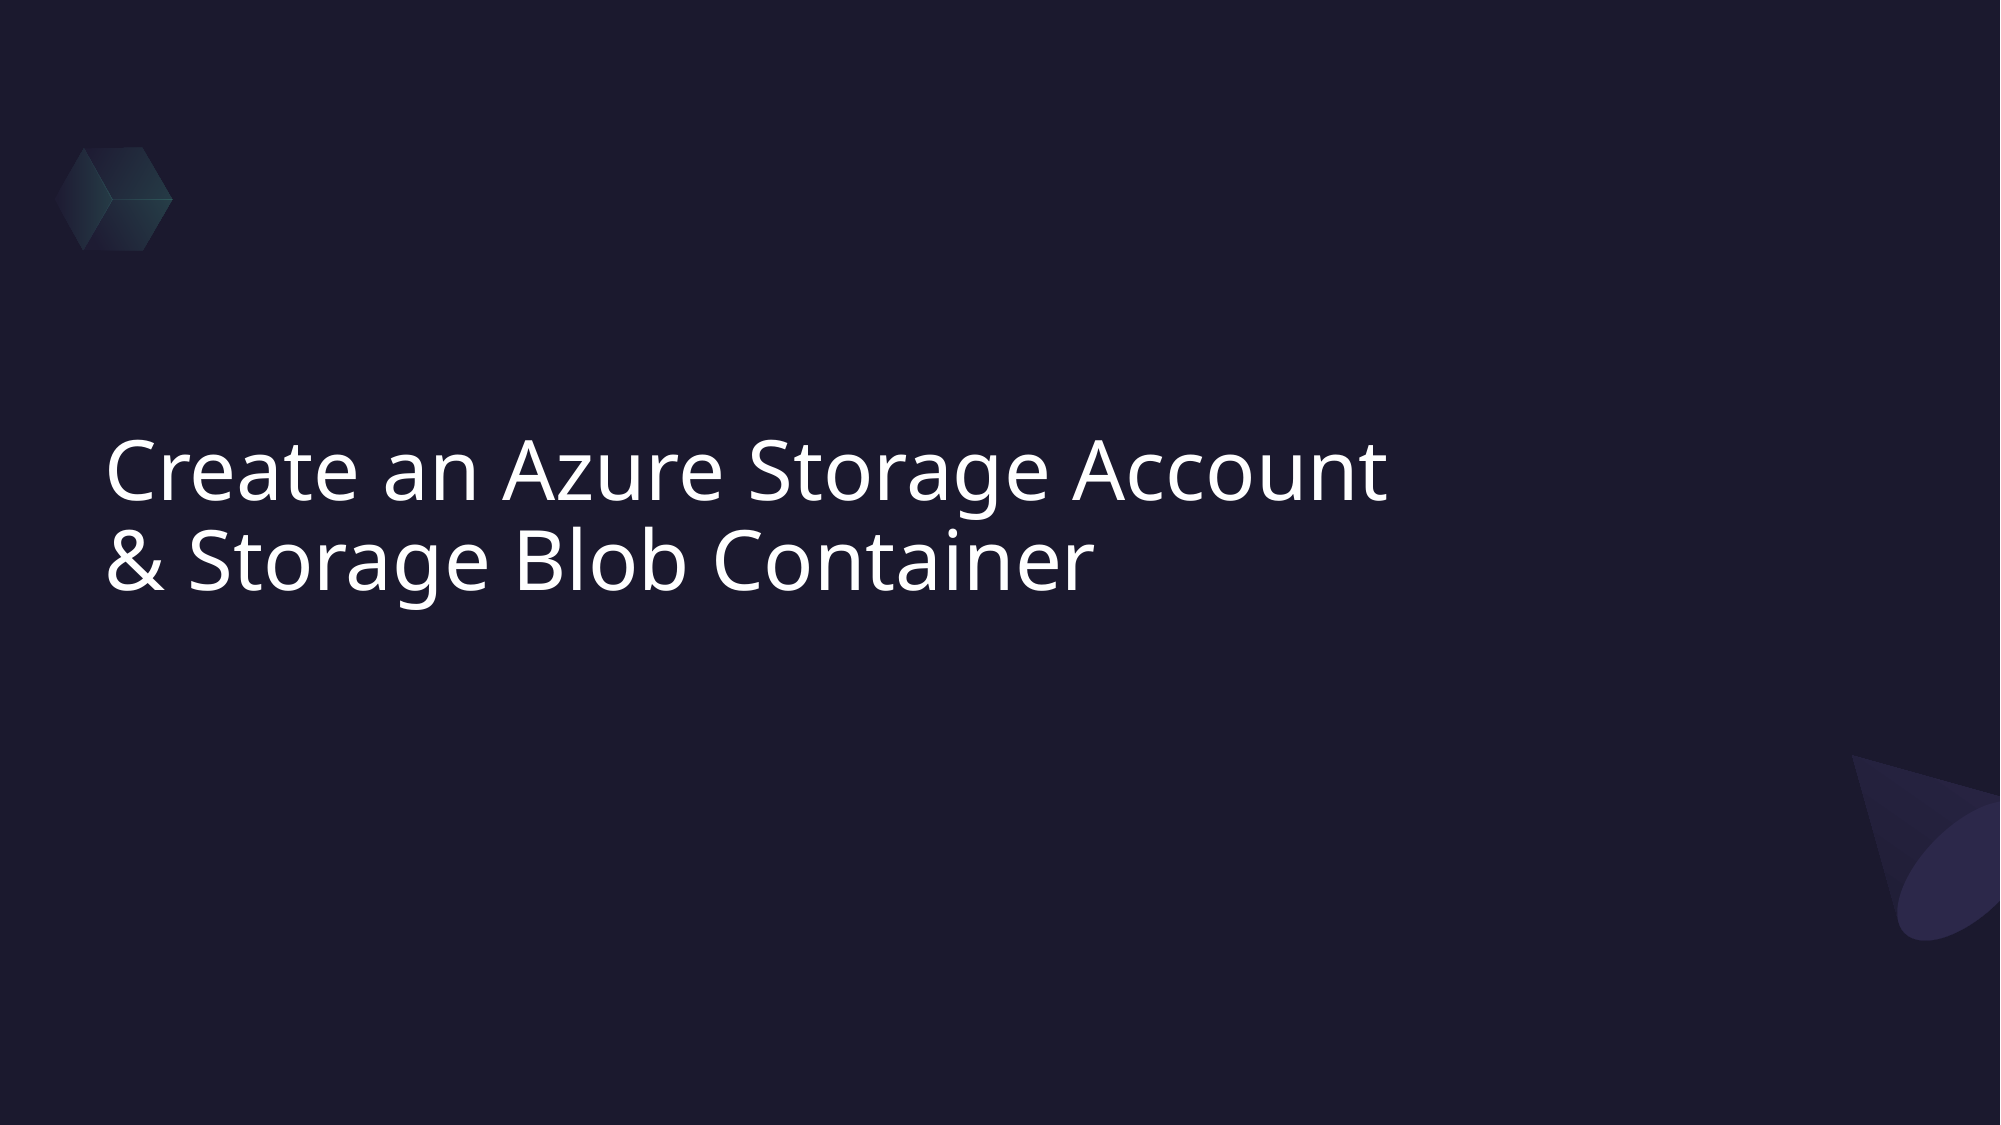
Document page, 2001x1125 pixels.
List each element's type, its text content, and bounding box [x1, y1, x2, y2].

title Create an Azure Storage Account & Storage Blob Container [104, 516, 1922, 609]
